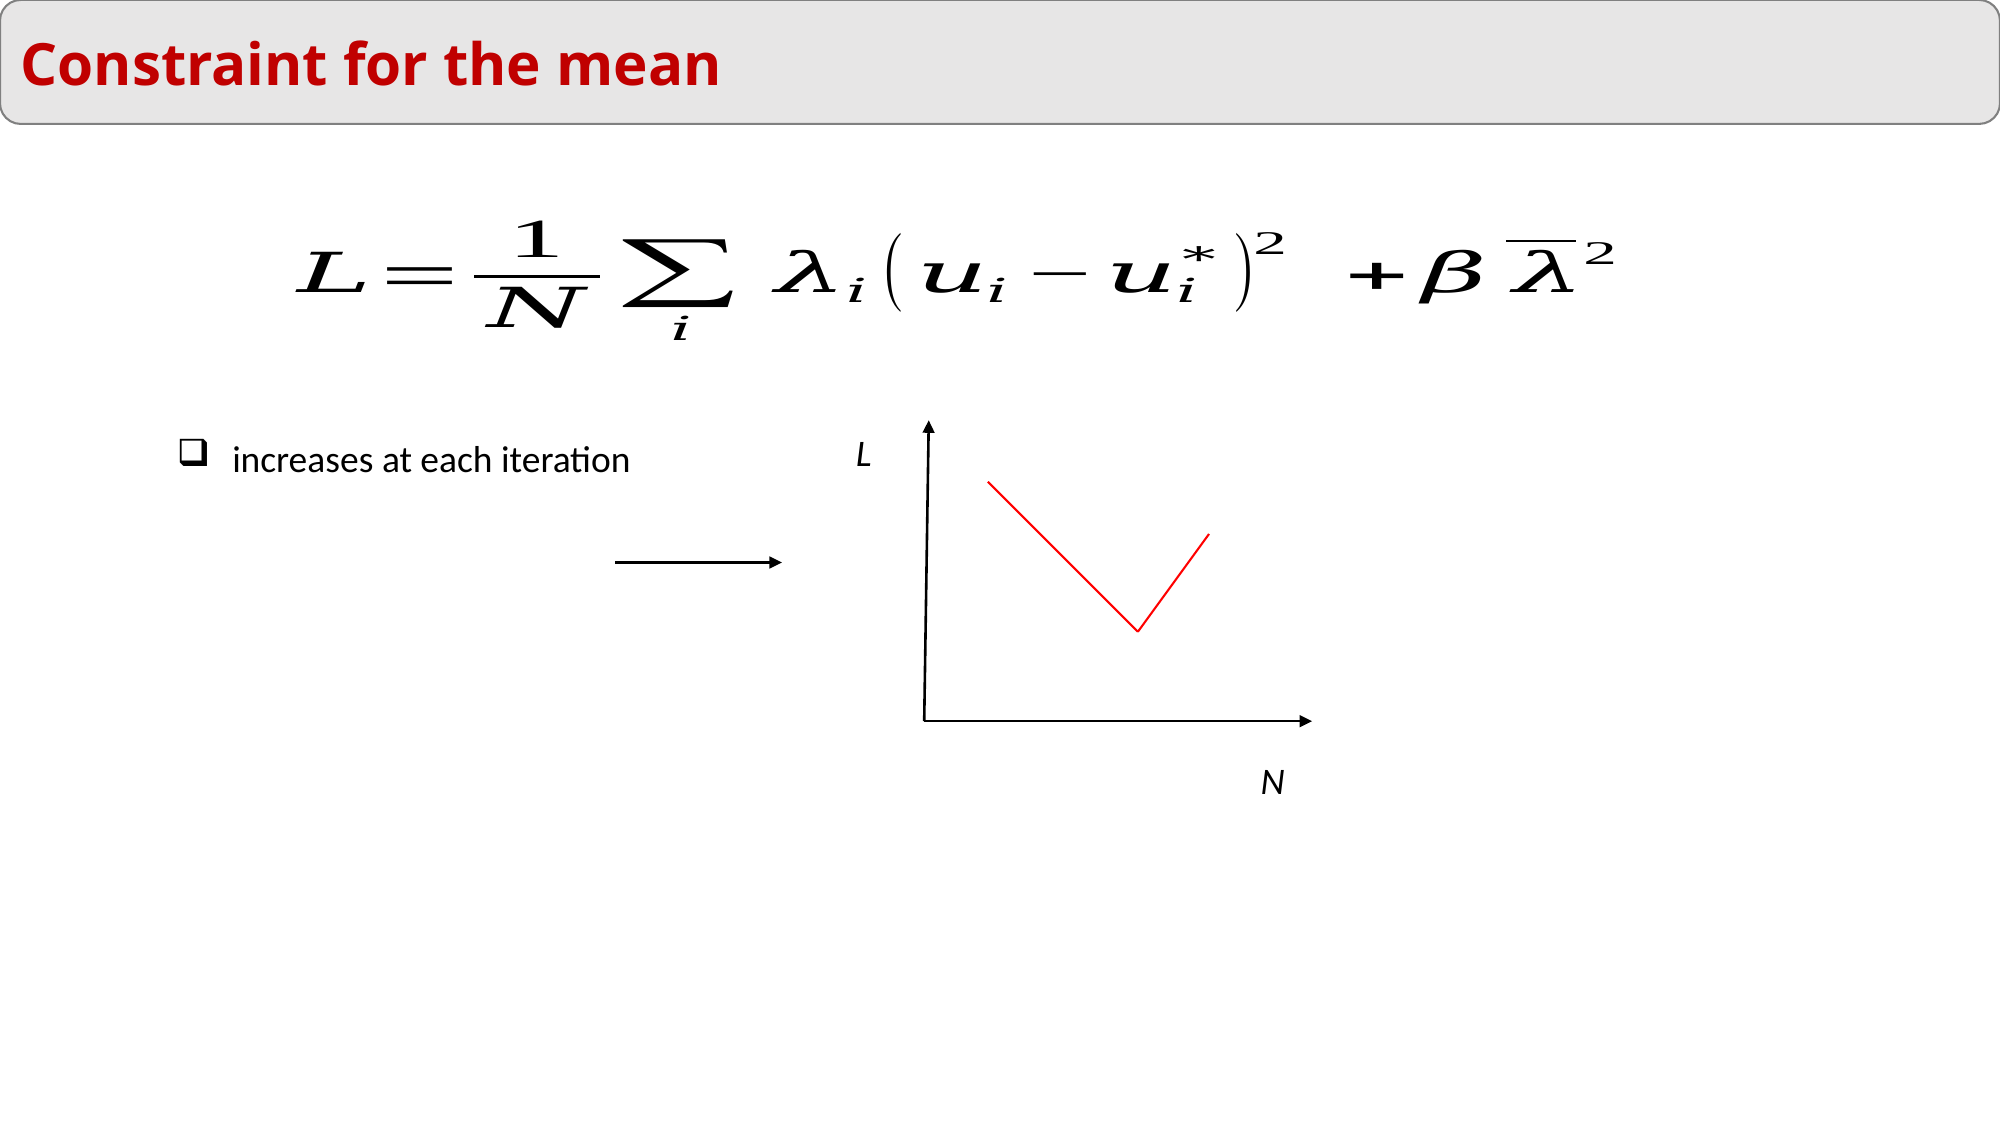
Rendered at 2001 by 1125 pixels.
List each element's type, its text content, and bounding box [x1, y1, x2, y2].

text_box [781, 420, 1355, 811]
text_box Constraint for the mean [0, 0, 2000, 125]
